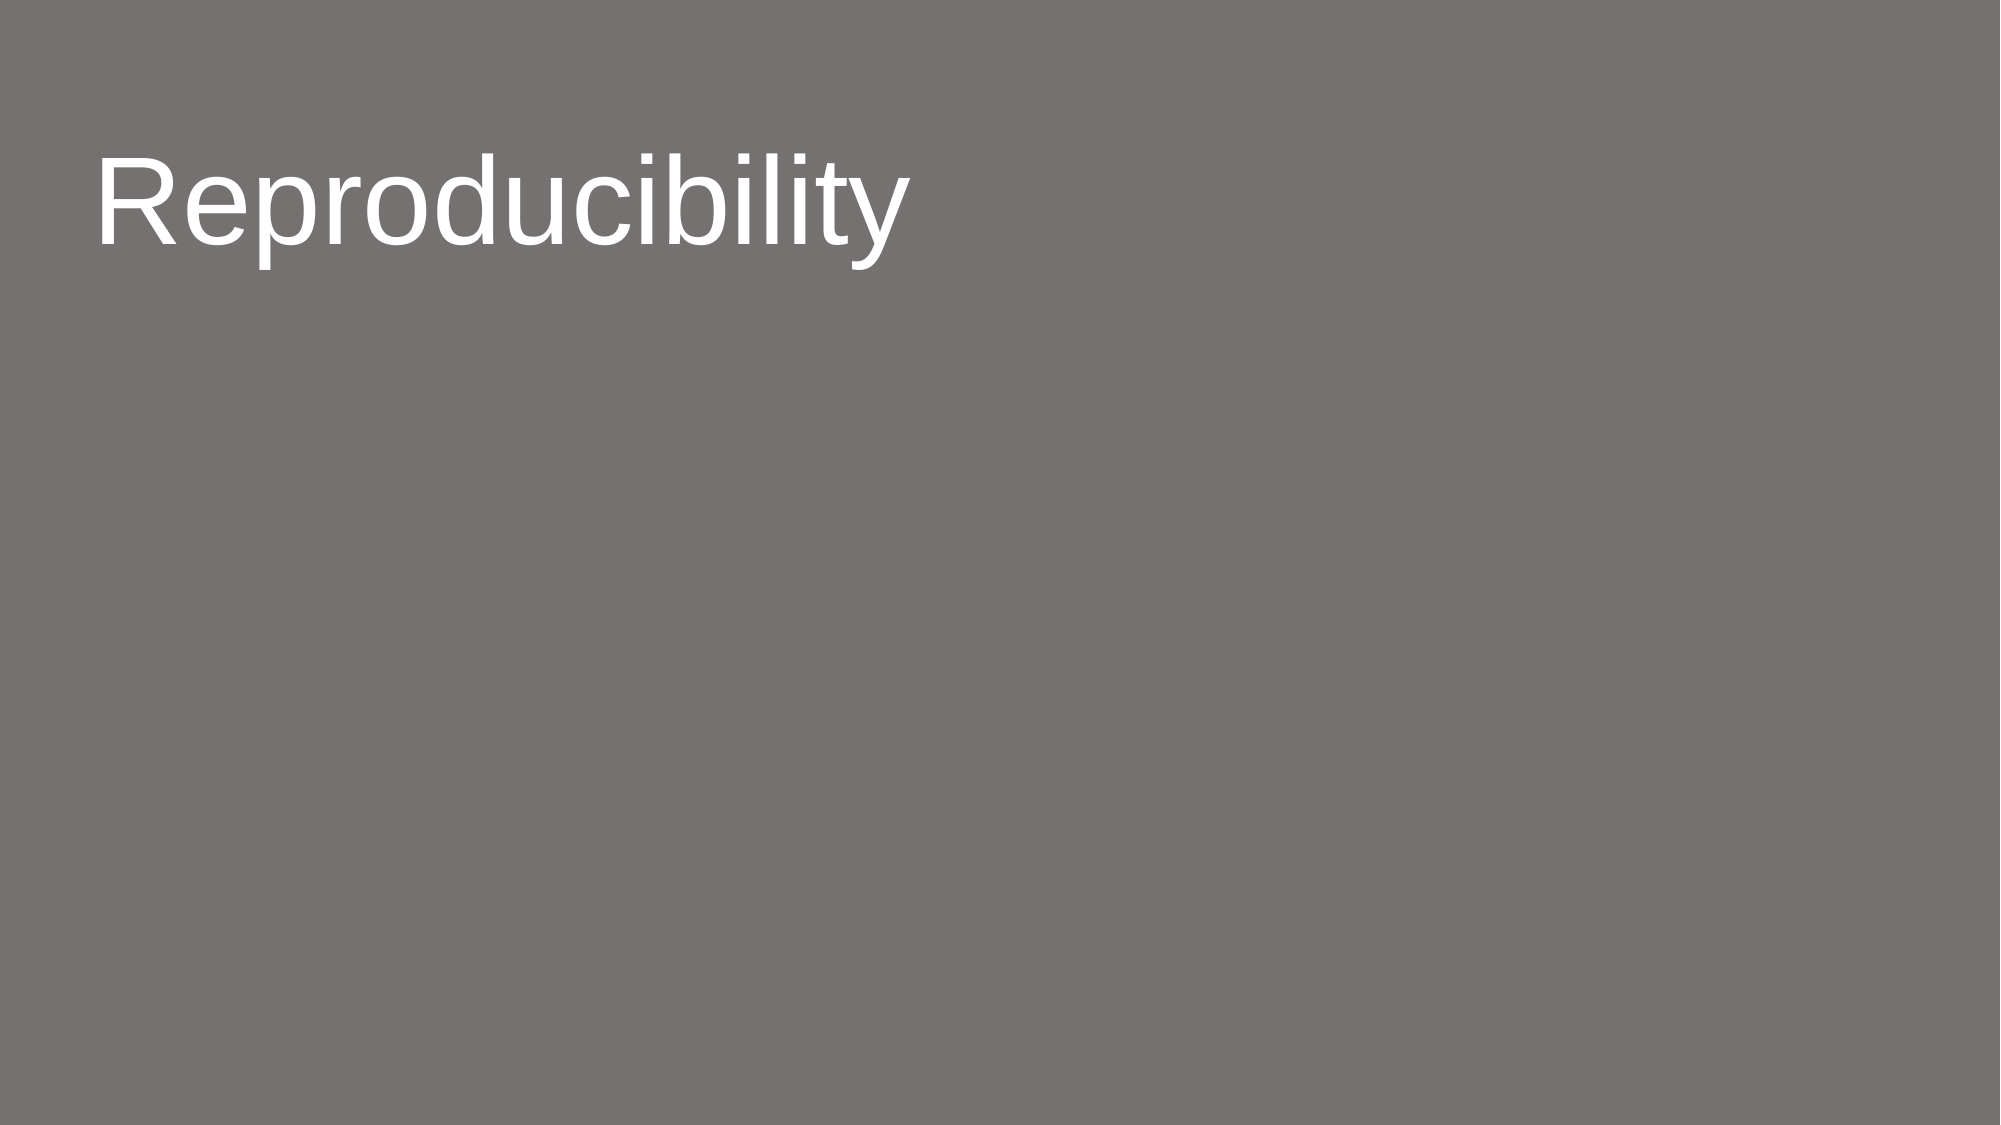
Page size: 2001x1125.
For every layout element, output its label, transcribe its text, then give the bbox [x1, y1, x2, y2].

text_box Reproducibility [77, 86, 1005, 279]
